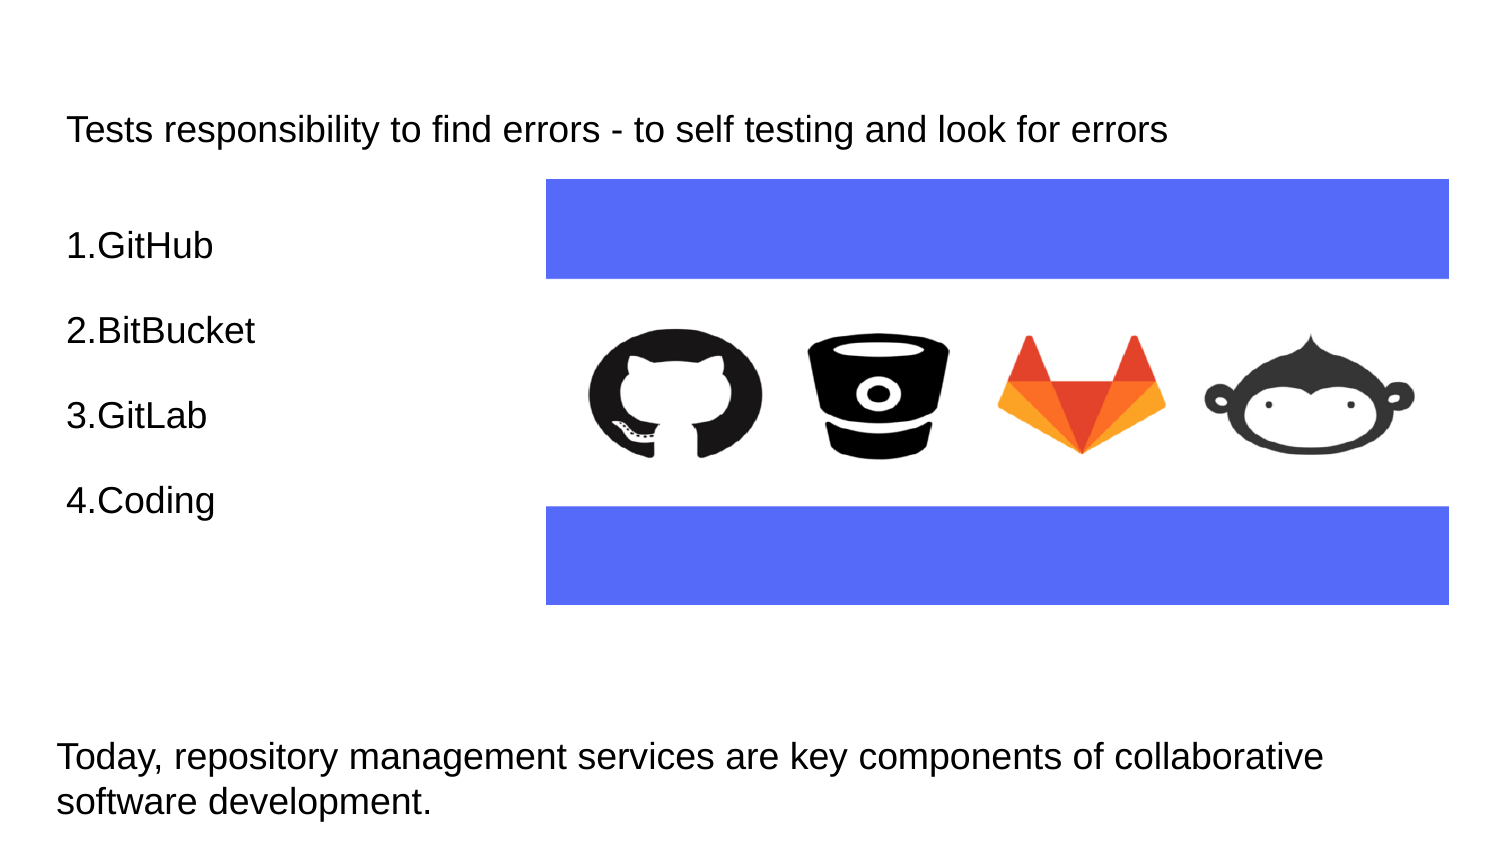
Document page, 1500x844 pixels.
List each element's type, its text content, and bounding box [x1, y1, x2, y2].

picture [545, 179, 1450, 605]
list 1.GitHub 2.BitBucket 3.GitLab 4.Coding [51, 199, 539, 656]
text_box Today, repository management services are key components of collaborative software development. [41, 716, 1439, 826]
title Tests responsibility to find errors - to self testing and look for errors [51, 83, 1449, 178]
